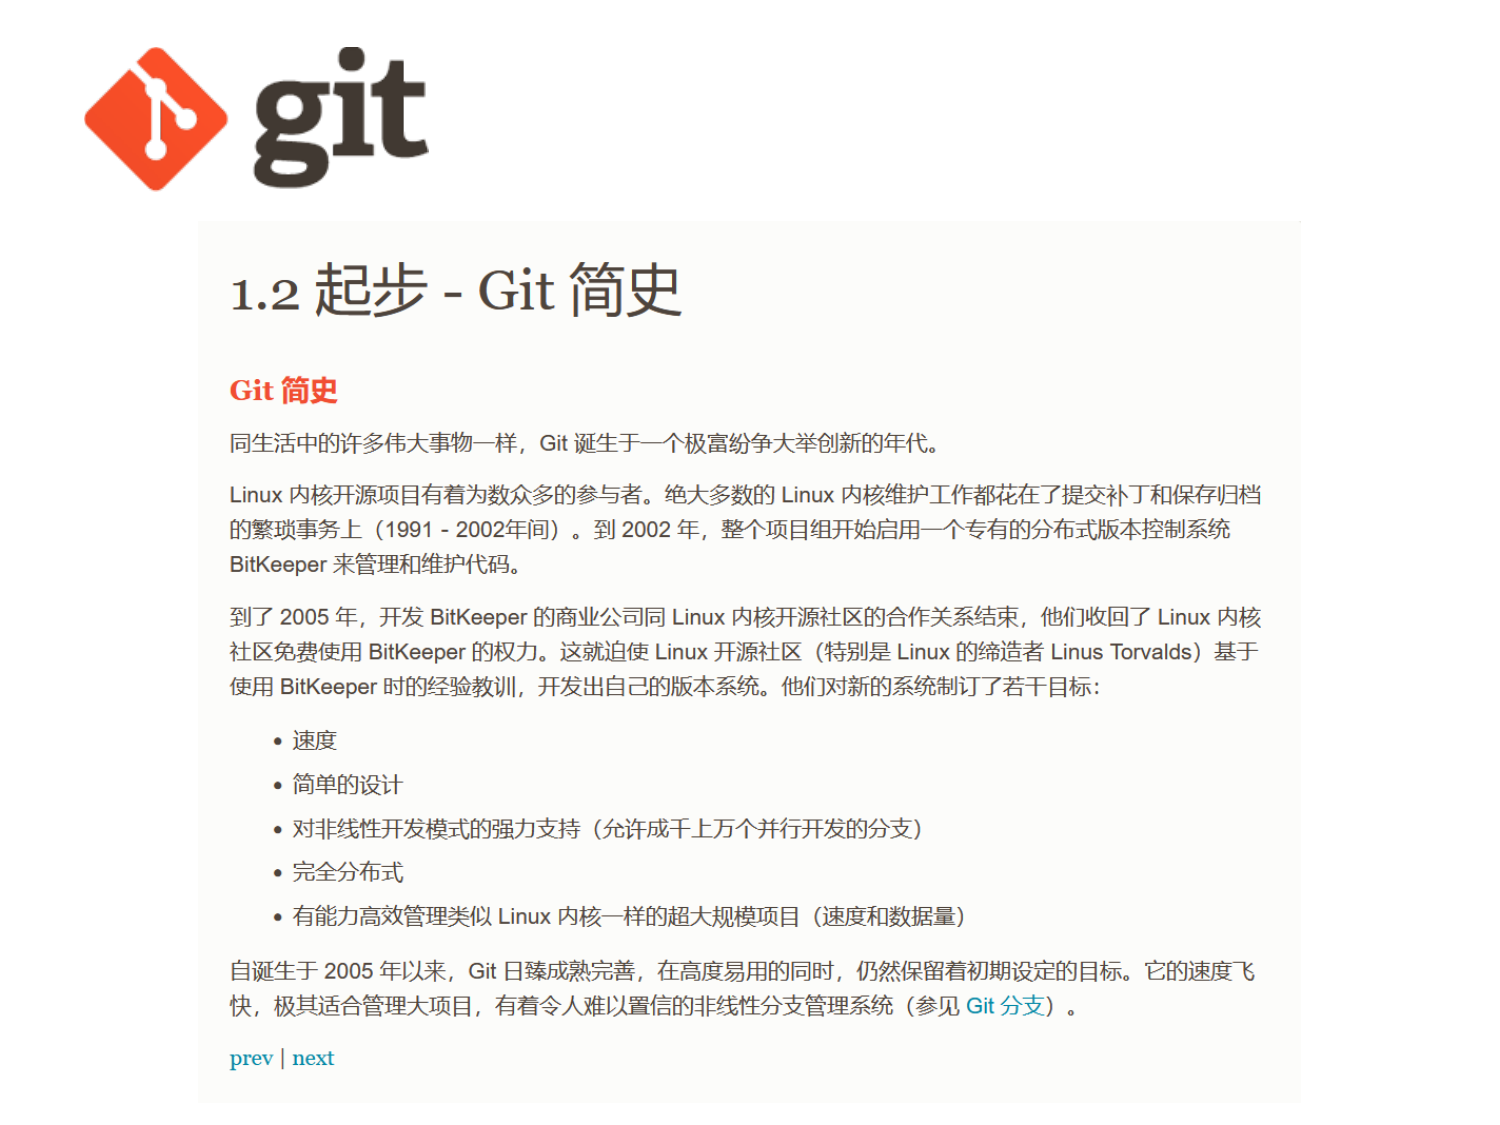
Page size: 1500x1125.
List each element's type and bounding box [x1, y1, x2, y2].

picture [198, 221, 1302, 1104]
picture [84, 47, 429, 192]
